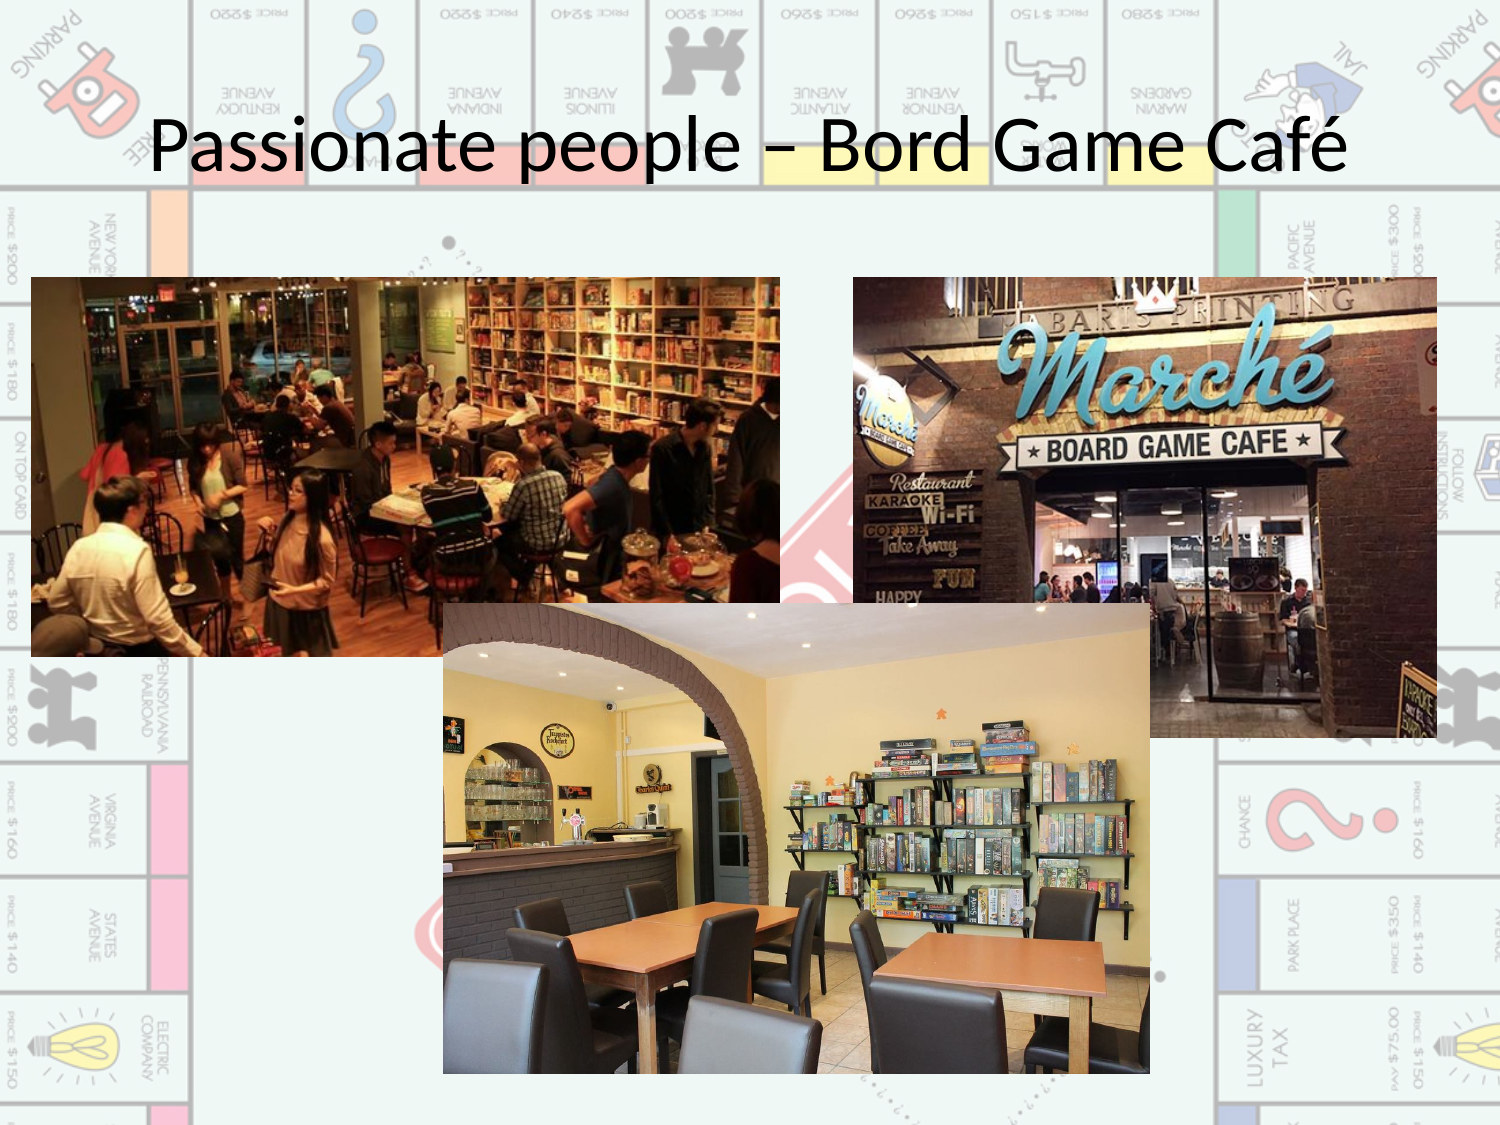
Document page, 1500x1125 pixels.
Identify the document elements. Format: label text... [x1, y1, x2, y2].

picture [30, 276, 1437, 1074]
title Passionate people – Bord Game Café [75, 45, 1425, 233]
